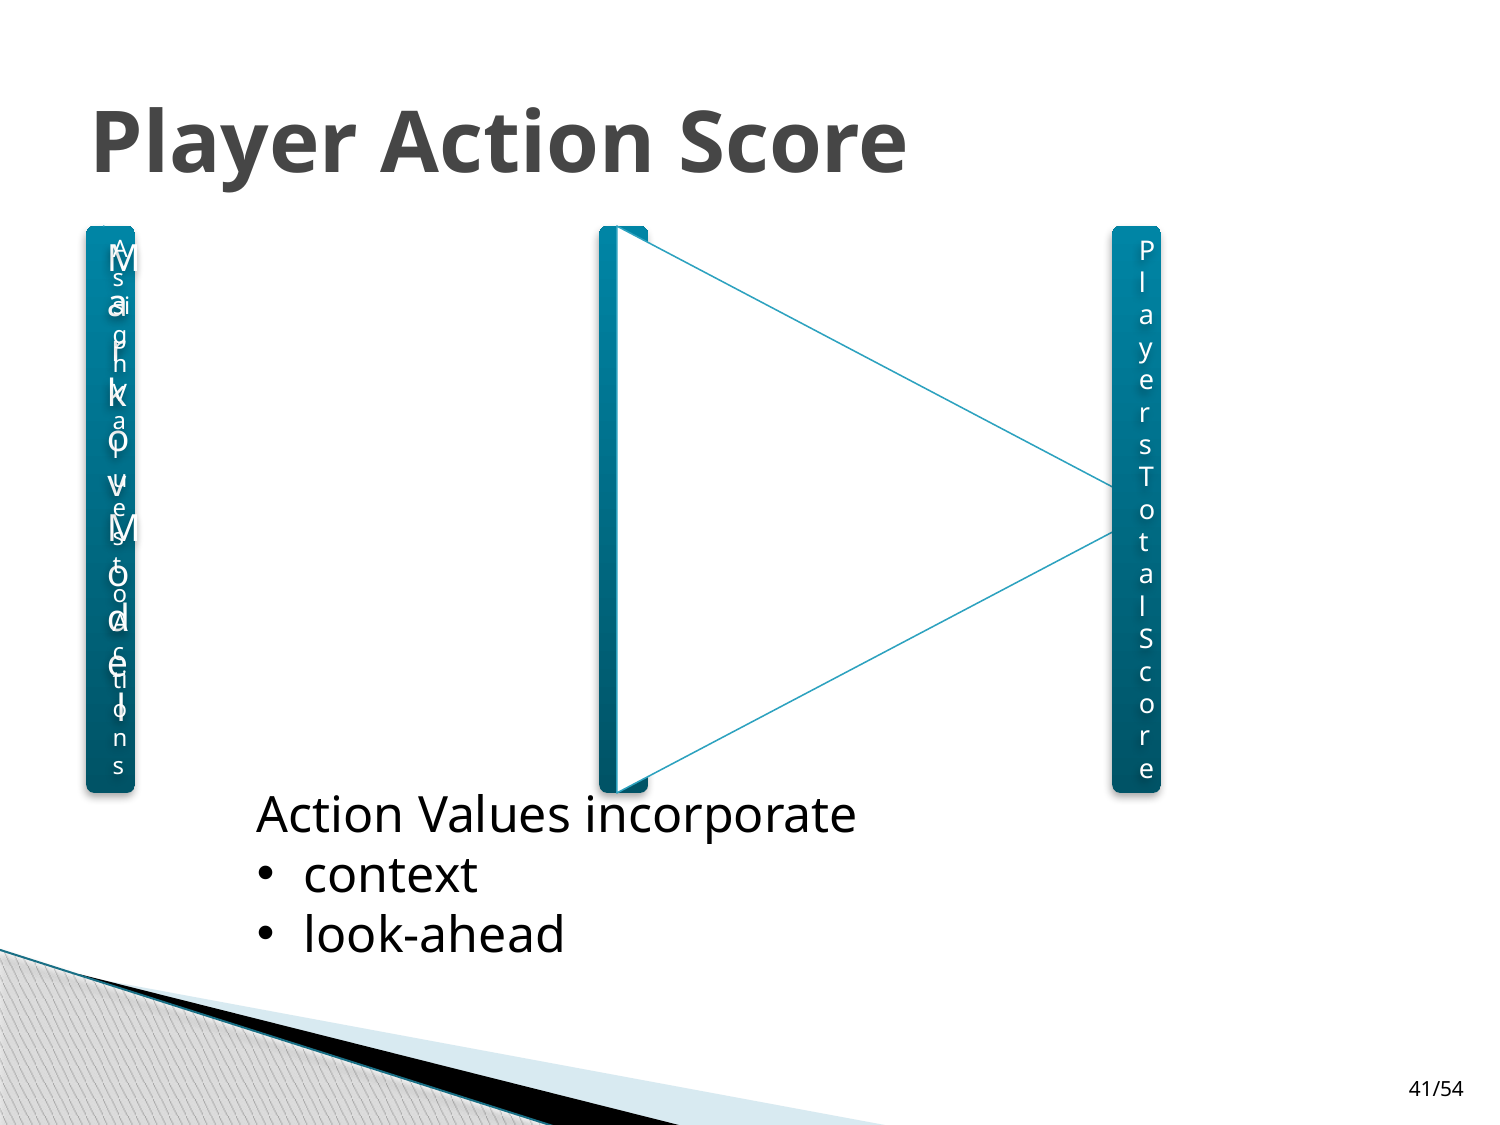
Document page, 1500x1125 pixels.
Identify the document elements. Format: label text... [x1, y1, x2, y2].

title Player Action Score [75, 45, 1425, 233]
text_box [85, 225, 1174, 794]
text_box Action Values incorporate context look-ahead [242, 806, 998, 970]
slide_number 41/54 [1376, 1051, 1479, 1112]
